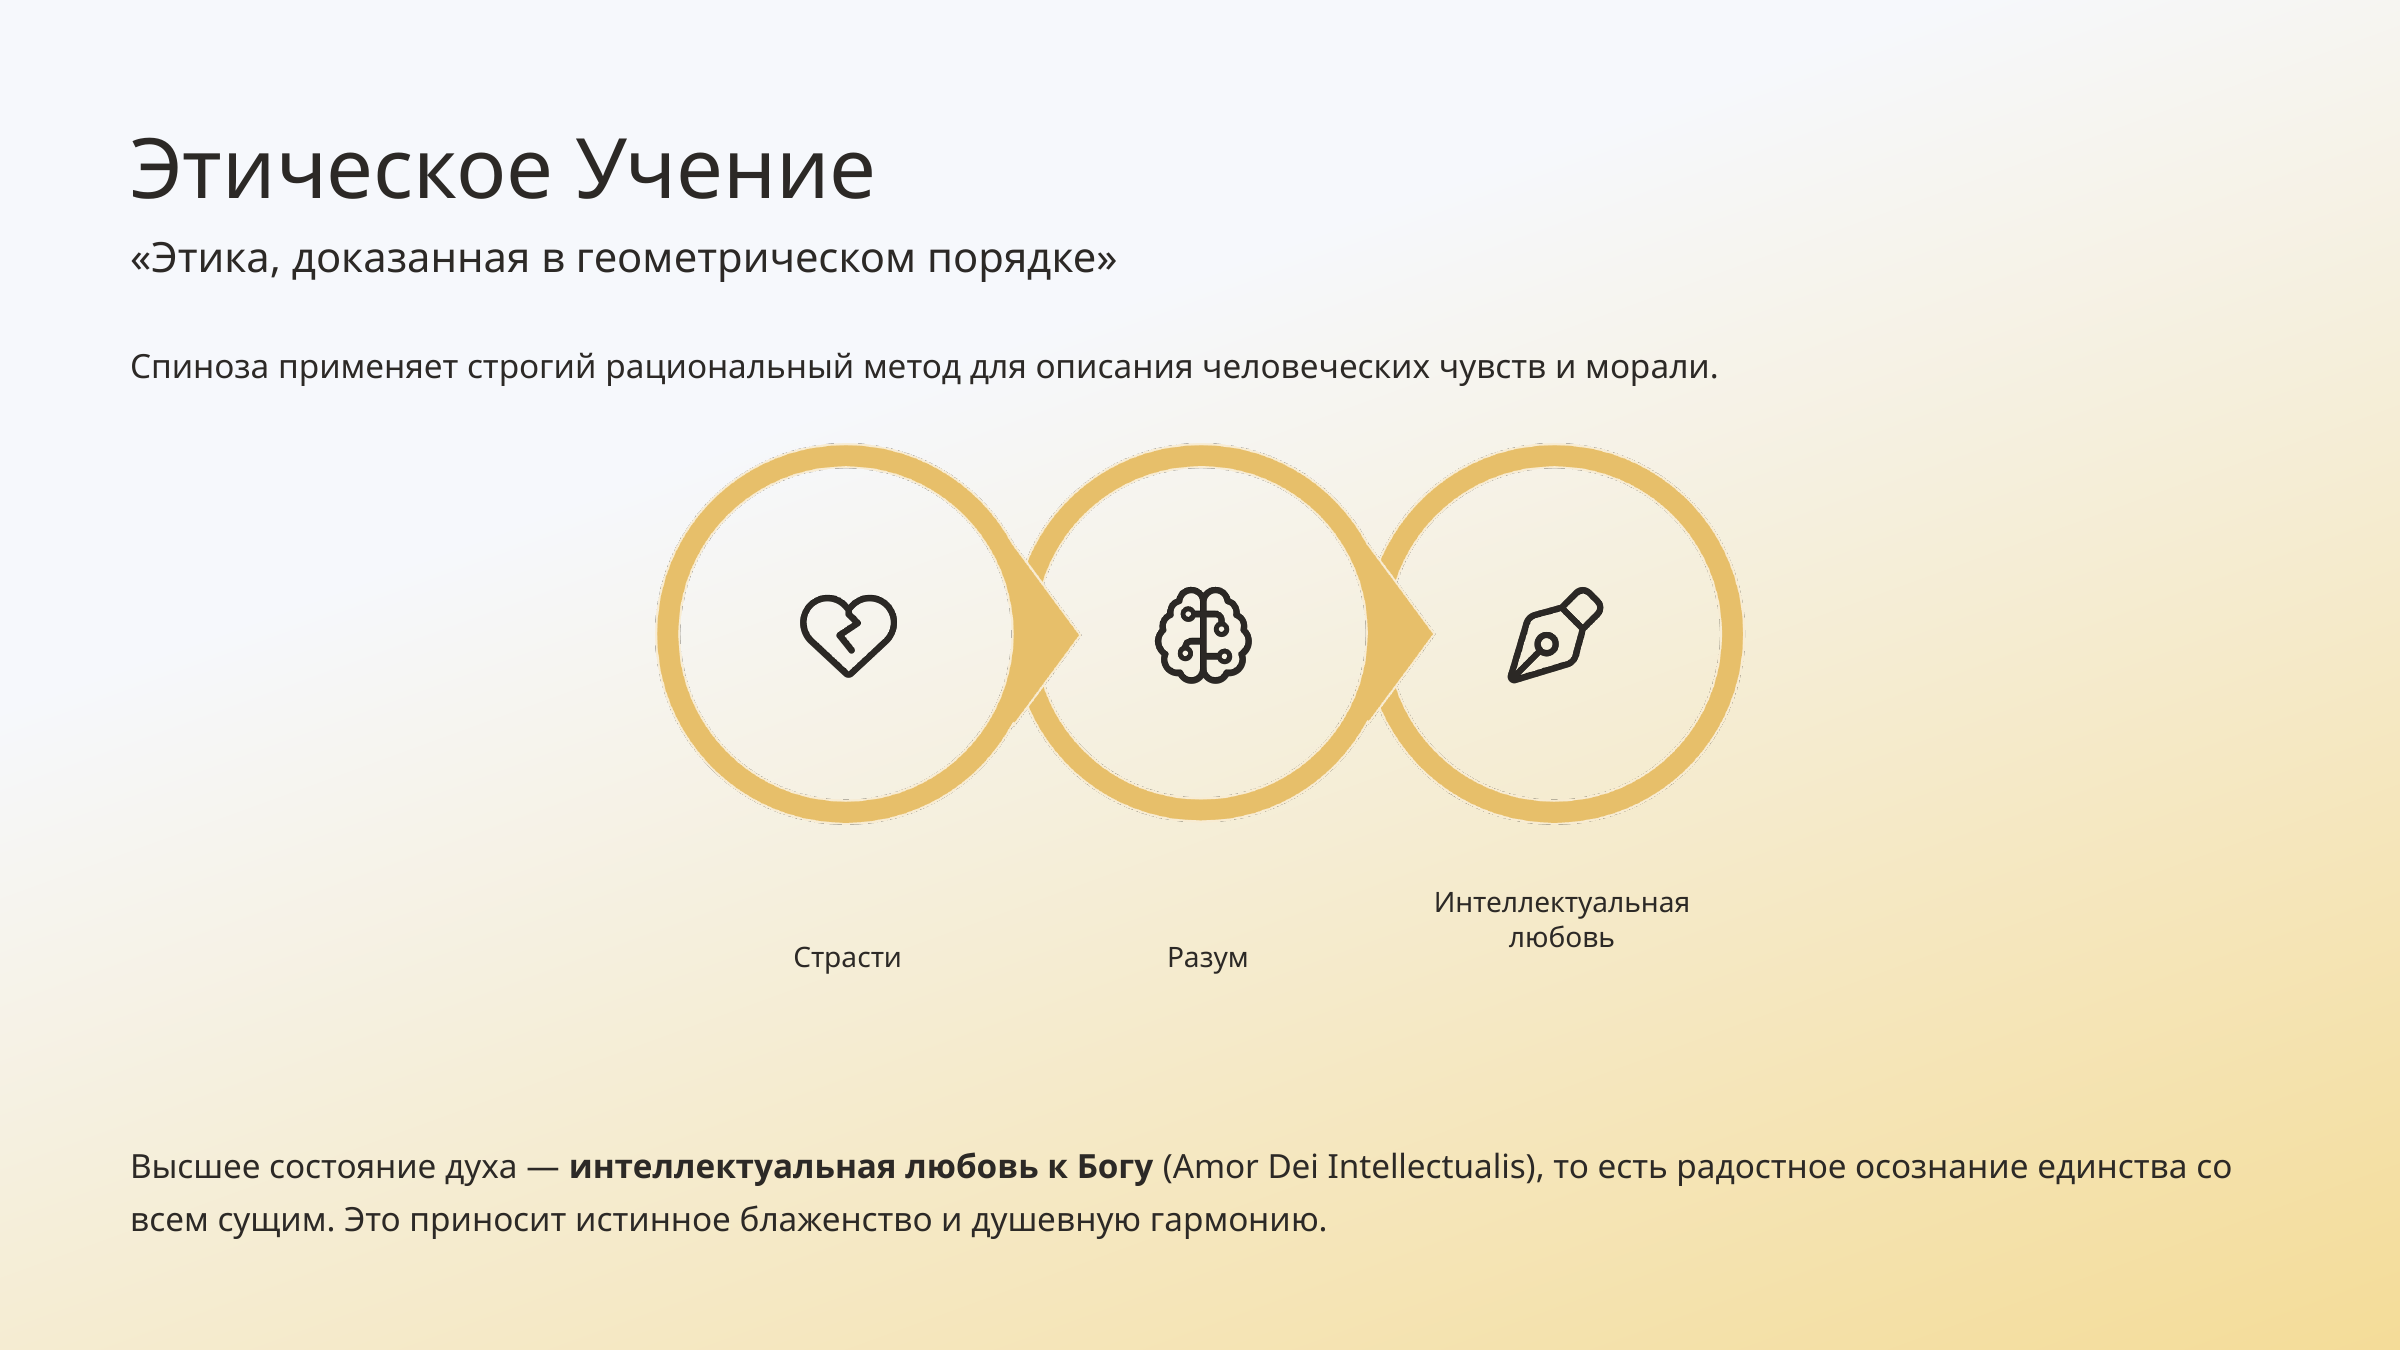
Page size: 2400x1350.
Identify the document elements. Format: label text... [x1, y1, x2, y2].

text_box «Этика, доказанная в геометрическом порядке» [130, 229, 1101, 282]
text_box Этическое Учение [130, 111, 968, 216]
text_box Спиноза применяет строгий рациональный метод для описания человеческих чувств и морали. [130, 331, 2270, 386]
picture [634, 422, 1766, 1094]
text_box Высшее состояние духа — интеллектуальная любовь к Богу (Amor Dei Intellectualis), то есть радостное осознание единства со всем сущим. Это приносит истинное блаженство и душевную гармонию. [130, 1131, 2270, 1239]
